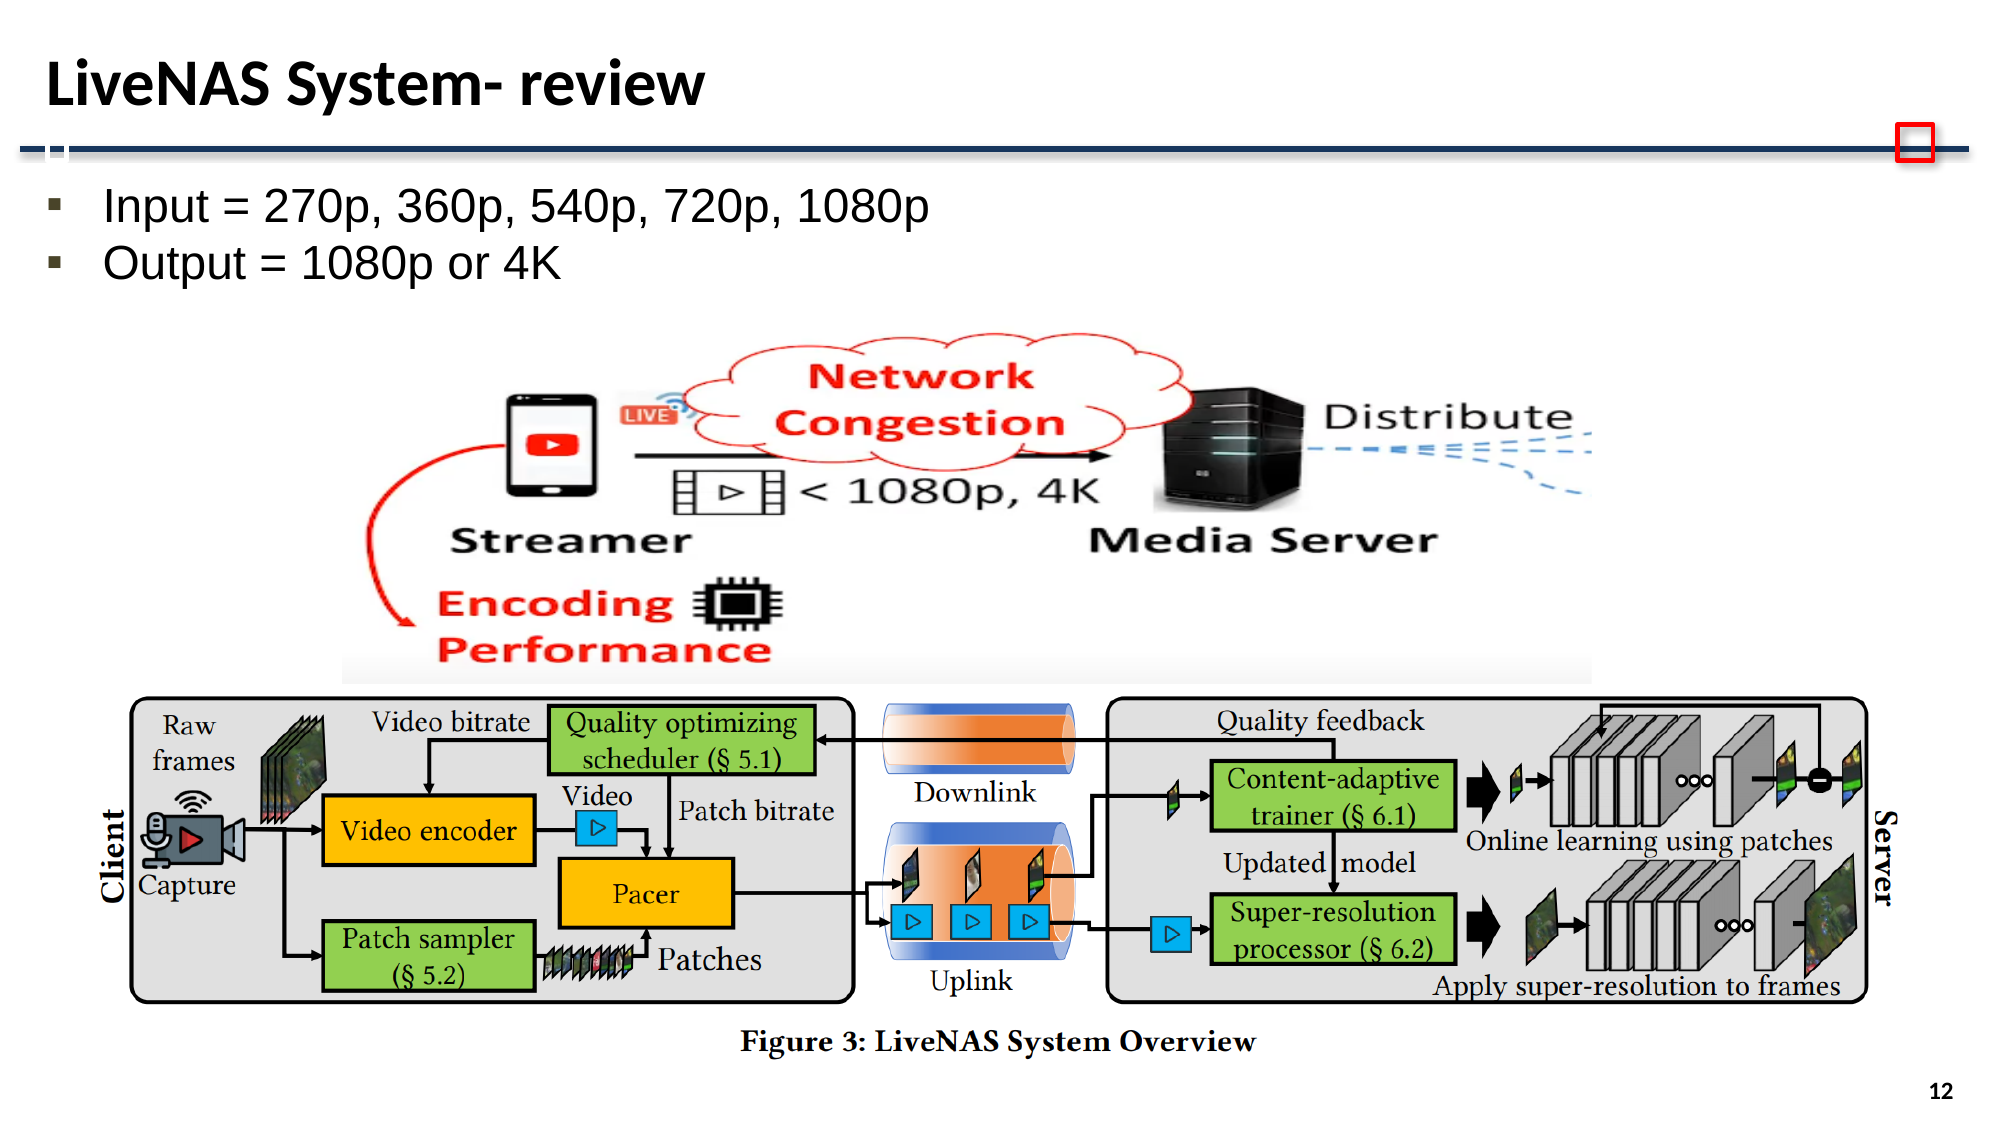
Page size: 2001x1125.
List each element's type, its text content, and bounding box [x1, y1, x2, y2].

picture [58, 307, 1942, 1072]
slide_number 12 [1826, 1071, 1969, 1108]
title LiveNAS System- review [31, 7, 1969, 151]
text_box Input = 270p, 360p, 540p, 720p, 1080p Output = 1080p or 4K [31, 167, 1862, 311]
